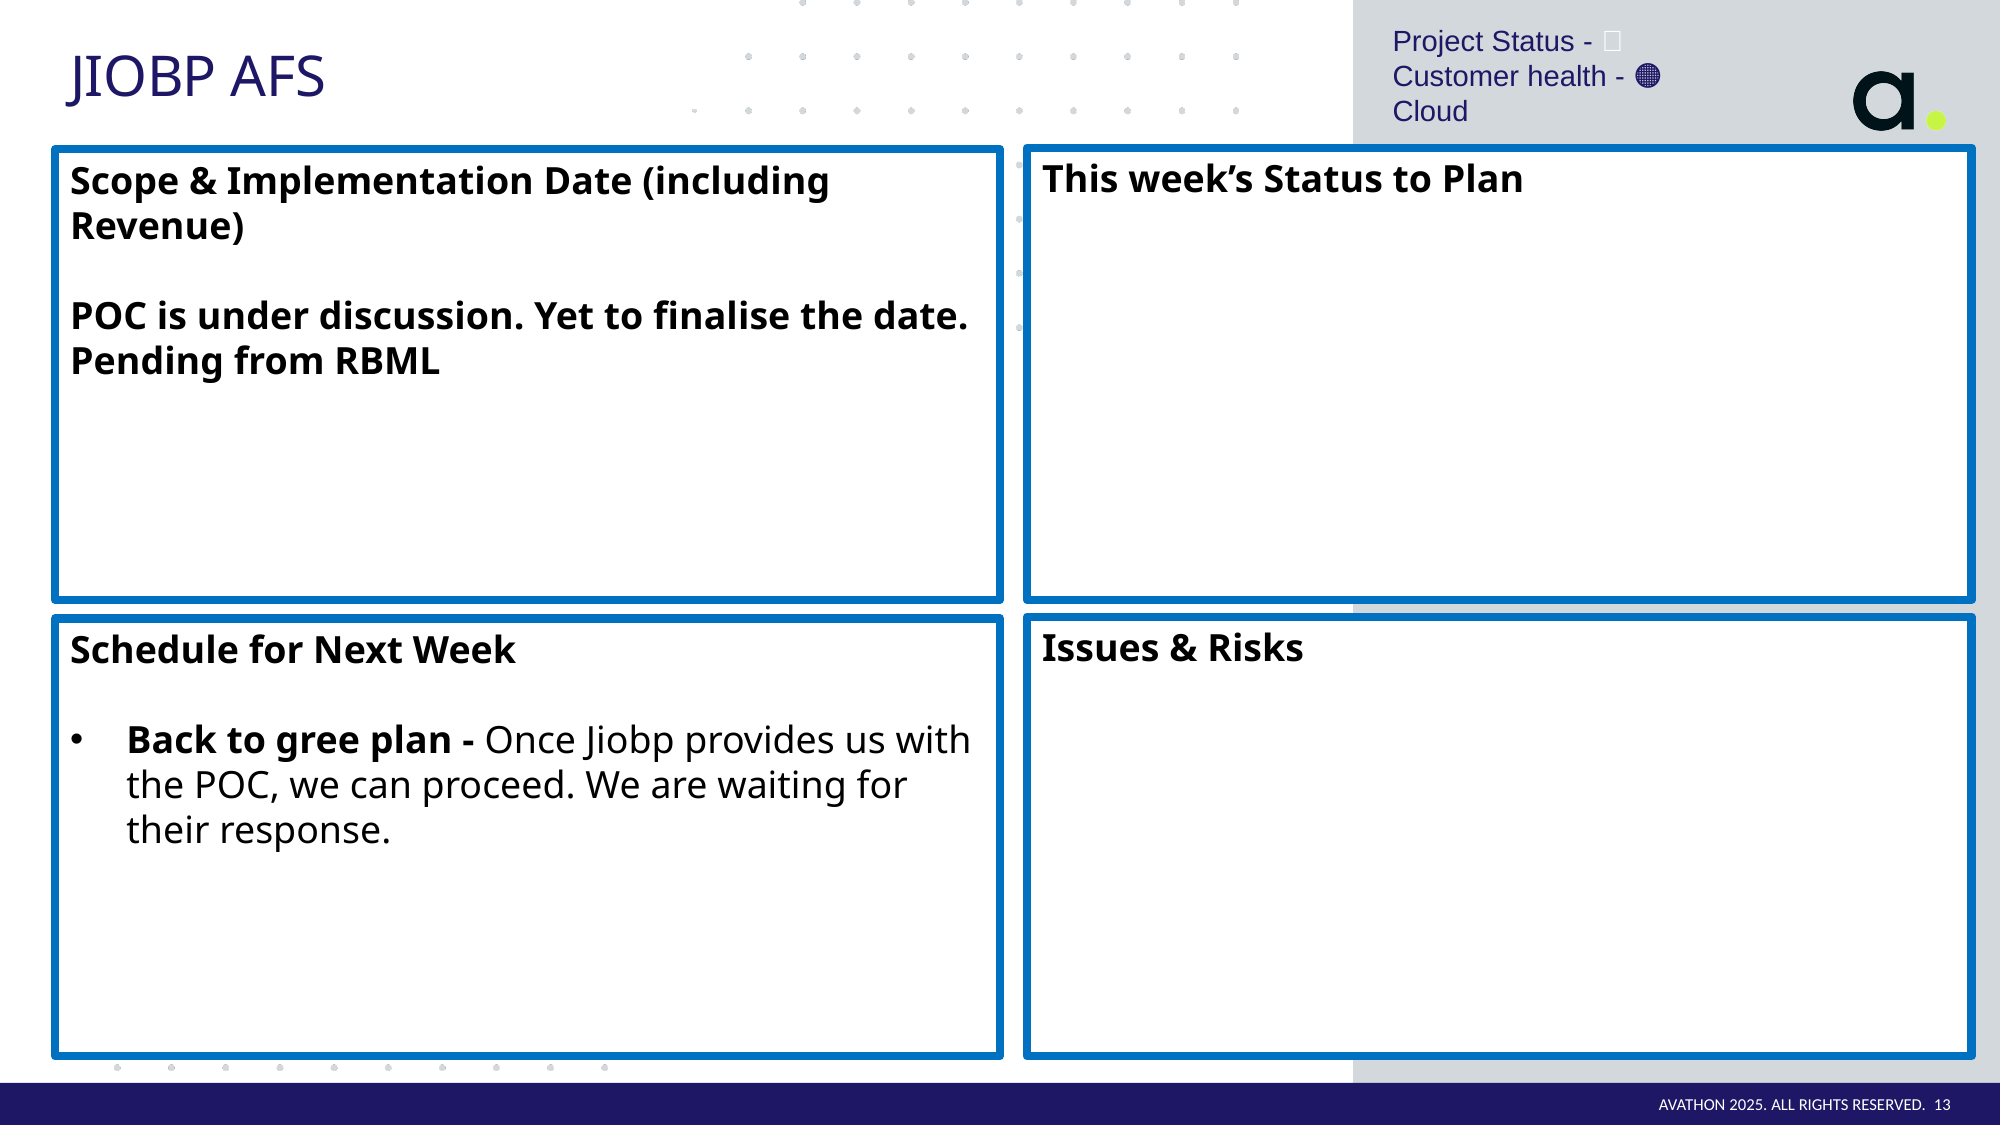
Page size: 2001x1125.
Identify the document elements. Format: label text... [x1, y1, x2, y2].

text_box Scope & Implementation Date (including Revenue) POC is under discussion. Yet to finalise the date. Pending from RBML [53, 147, 1002, 602]
text_box Issues & Risks [1025, 615, 1974, 1058]
picture [114, 0, 1239, 25]
picture [114, 131, 1239, 1082]
text_box This week’s Status to Plan [1025, 146, 1974, 602]
title JIOBP AFS [55, 25, 1377, 131]
text_box Project Status - 🔴 Customer health - 🟠 Cloud [1377, 14, 1828, 160]
text_box Schedule for Next Week Back to gree plan - Once Jiobp provides us with the POC, we can proceed. We are waiting for their response. [53, 616, 1002, 1058]
picture [1853, 71, 1946, 131]
